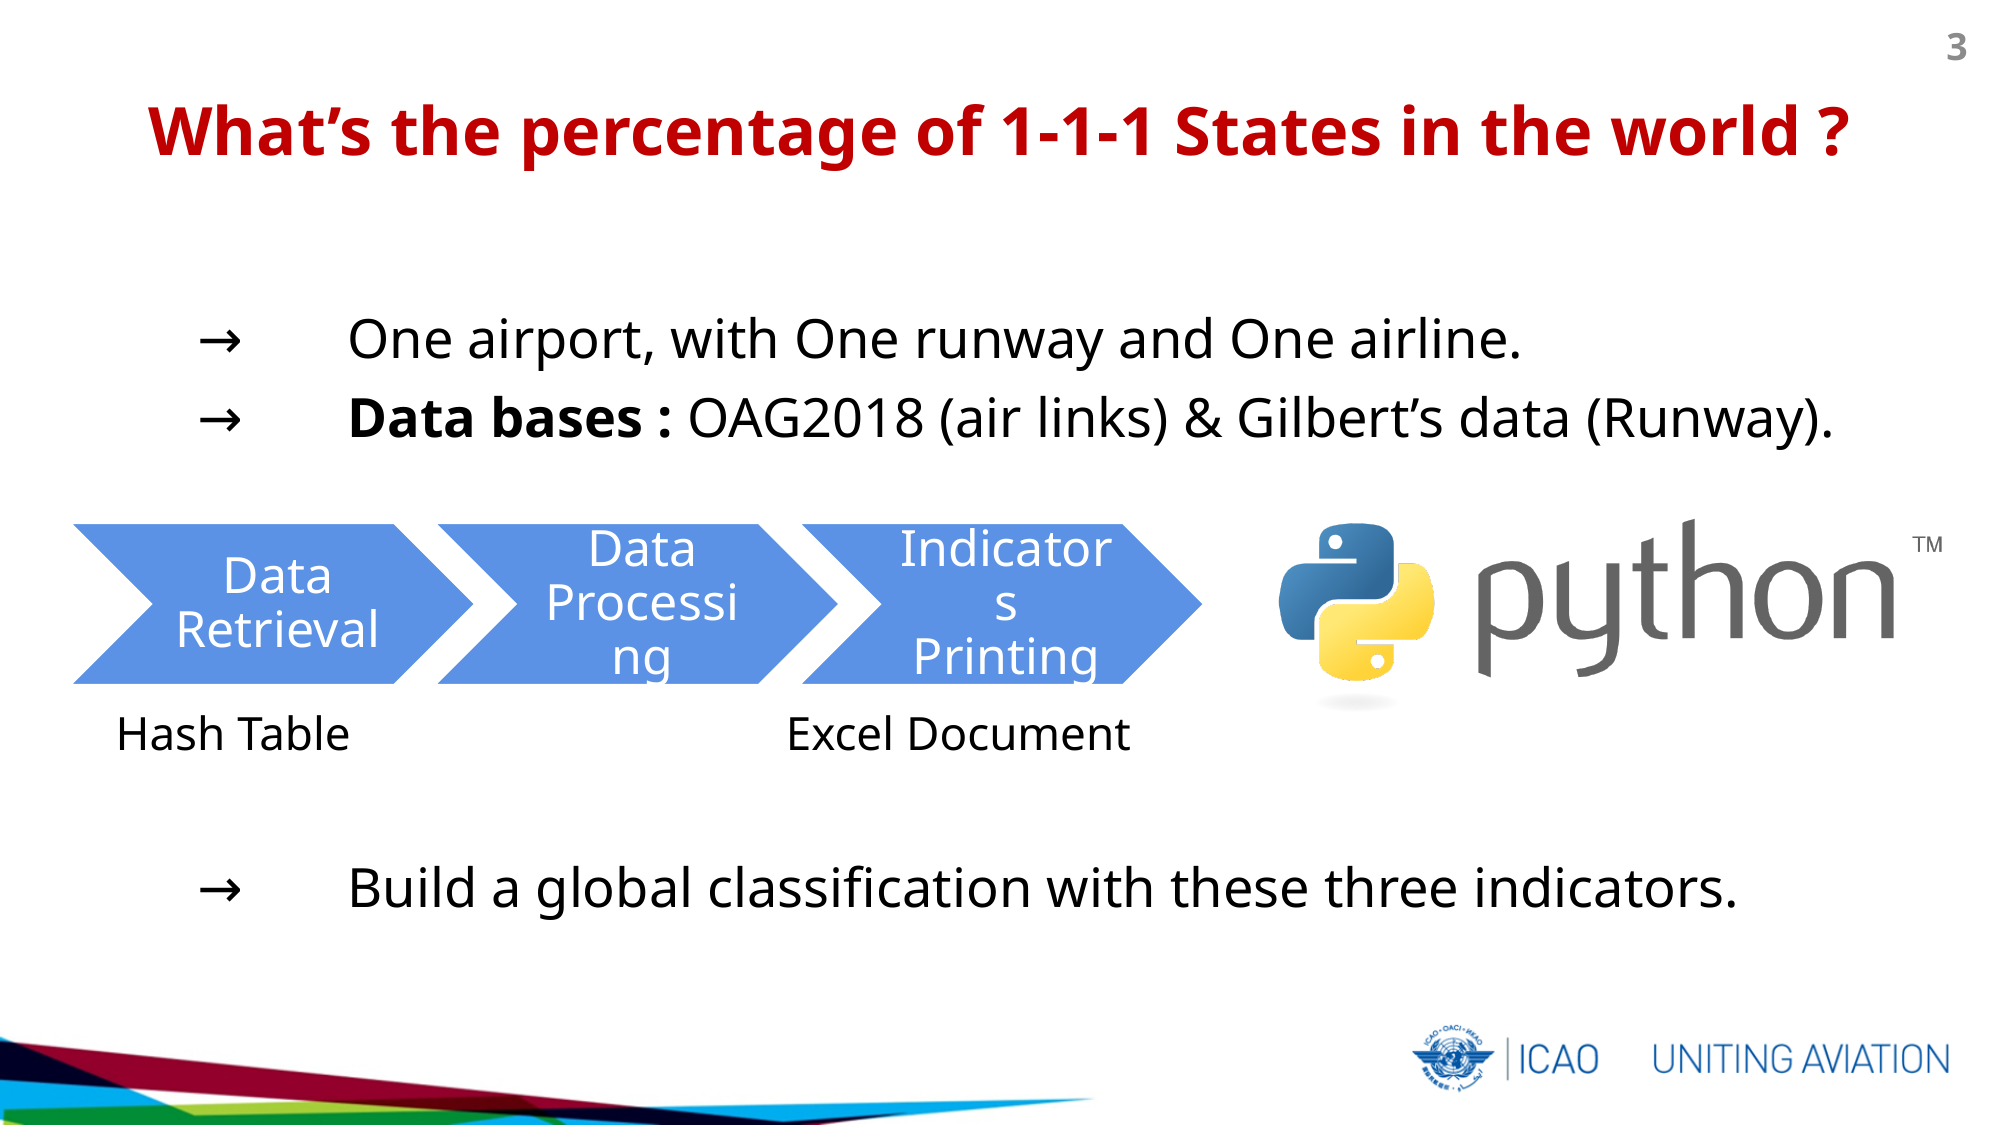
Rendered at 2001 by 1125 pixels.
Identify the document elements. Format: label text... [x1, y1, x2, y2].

picture [0, 0, 2001, 1125]
title What’s the percentage of 1-1-1 States in the world ? [0, 25, 2000, 243]
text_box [69, 159, 1205, 1049]
slide_number 3 [1532, 18, 1983, 79]
list → One airport, with One runway and One airline. → Data bases : OAG2018 (air links) & Gilbert’s data (Runway). → Build a global classification with these three indicators. [1205, 287, 1863, 1002]
